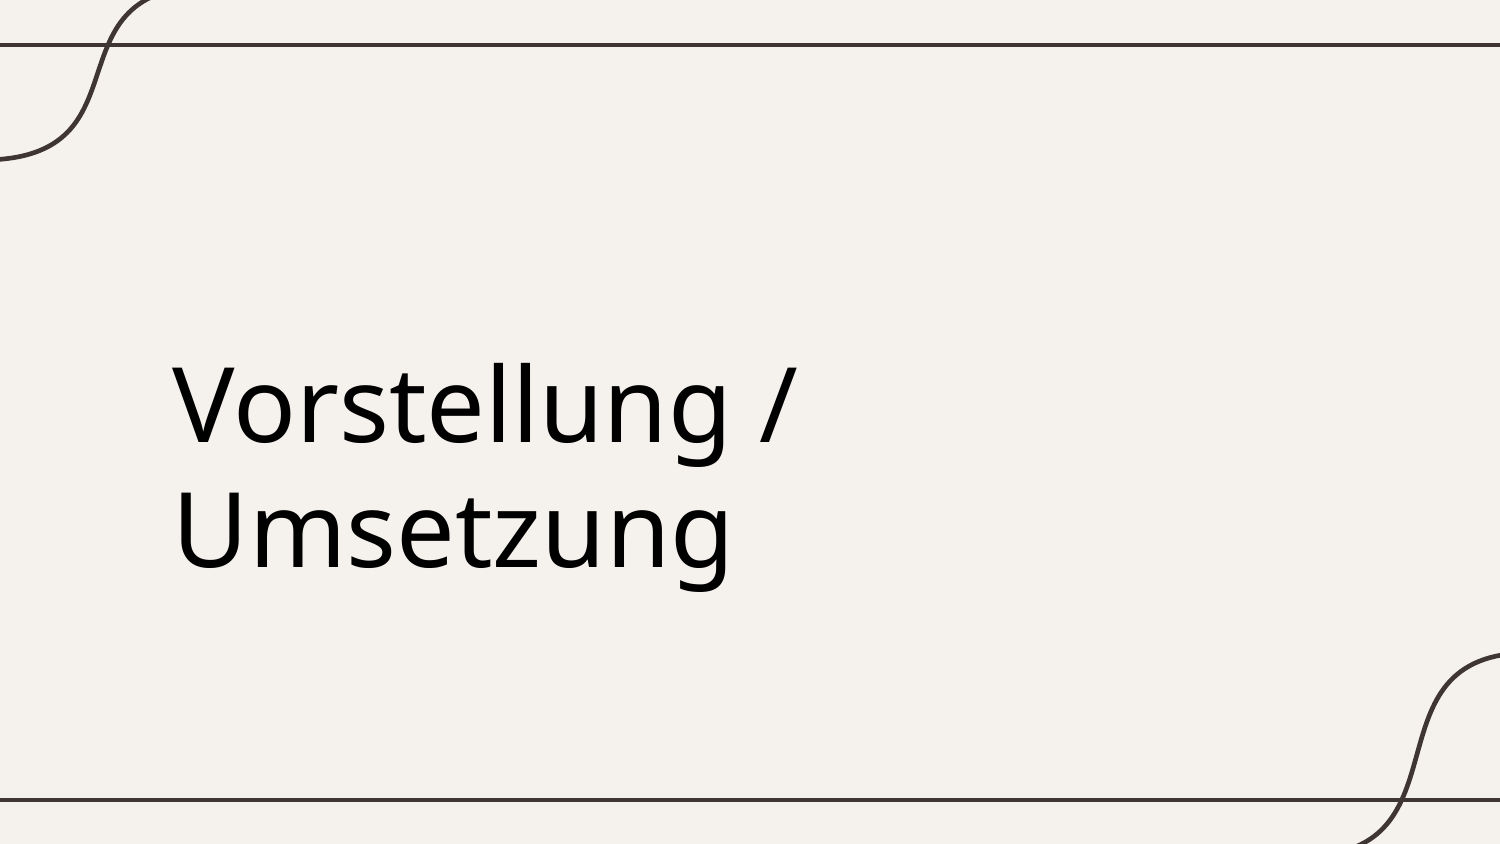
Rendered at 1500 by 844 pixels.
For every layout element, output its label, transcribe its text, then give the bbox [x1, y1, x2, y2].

title Vorstellung / Umsetzung [157, 322, 1343, 521]
